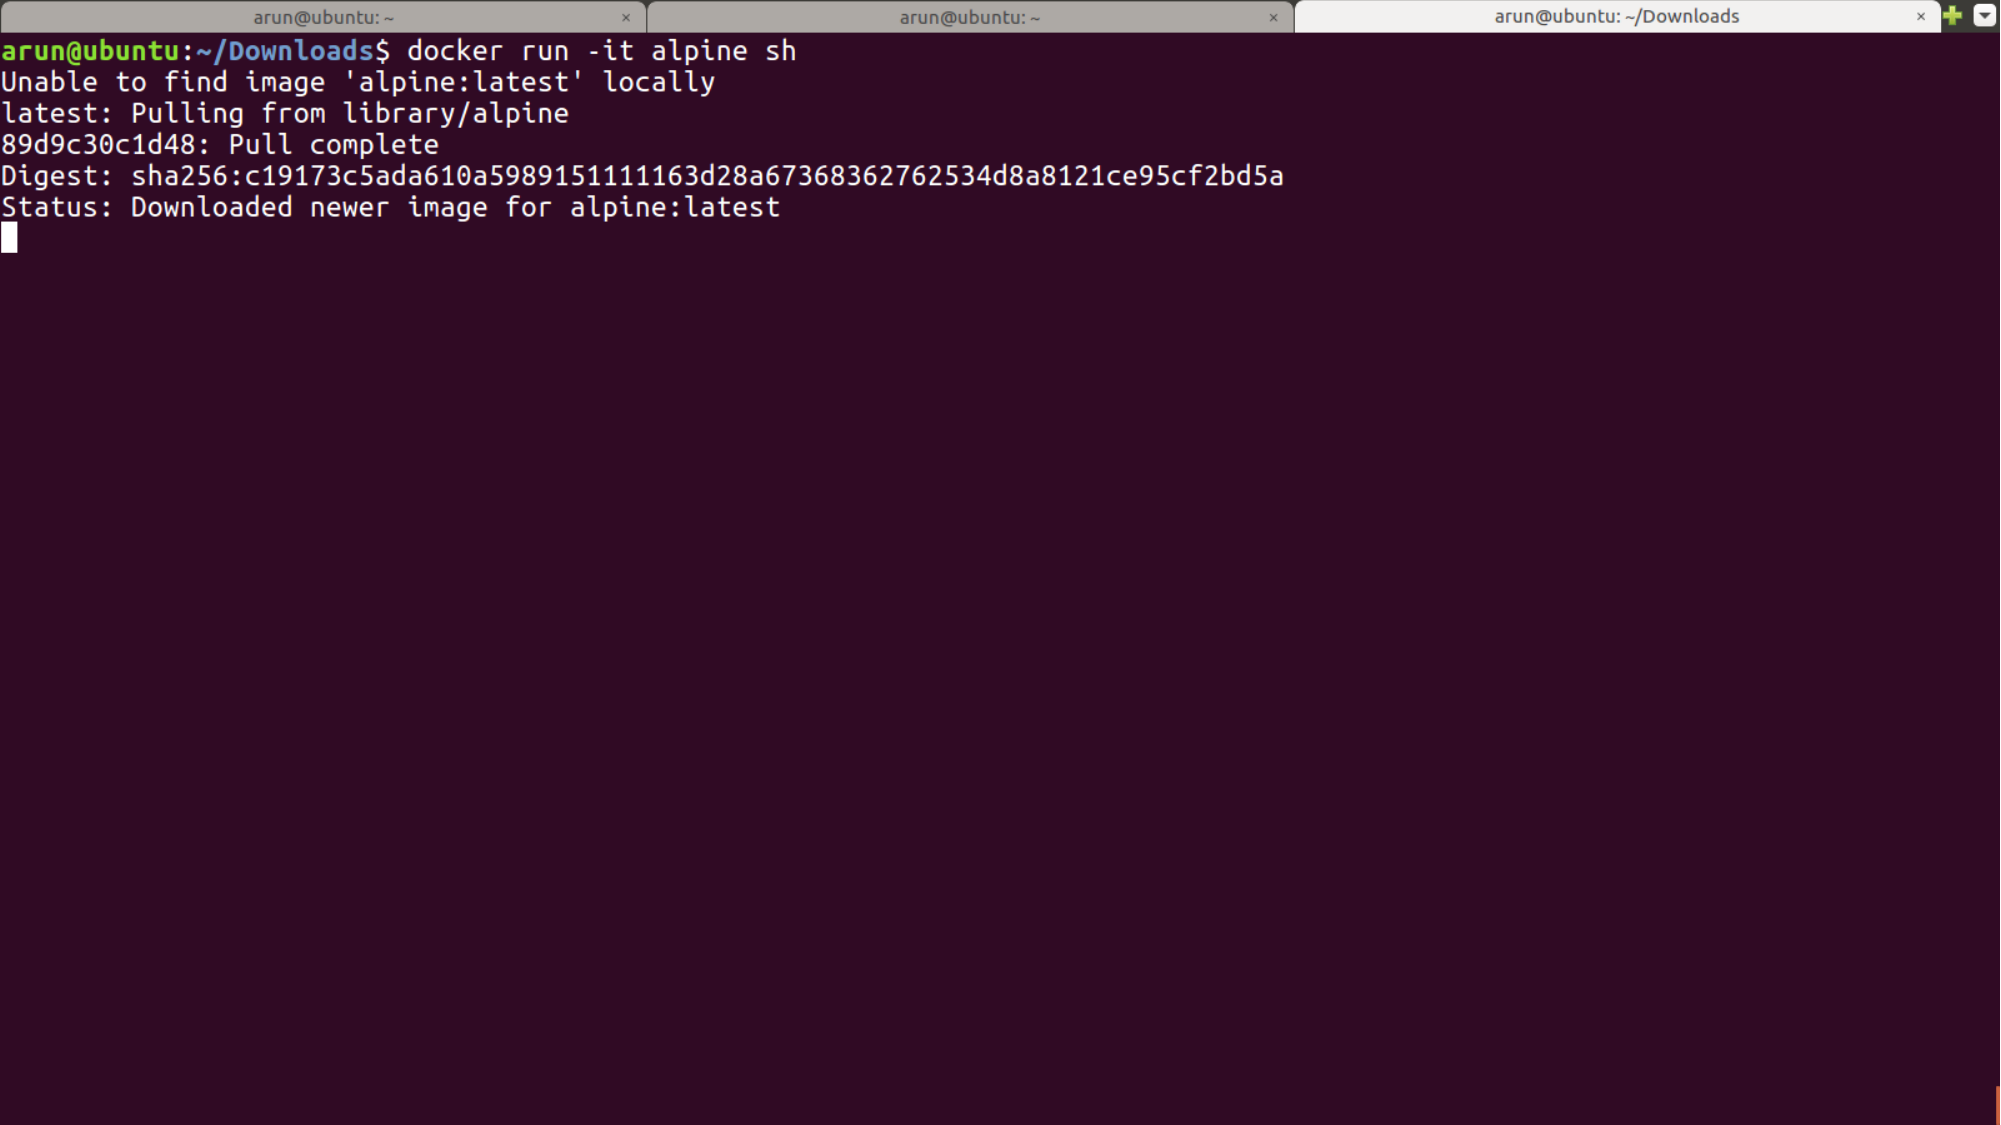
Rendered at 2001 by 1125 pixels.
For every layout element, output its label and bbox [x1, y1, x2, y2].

list [0, 0, 2000, 1125]
